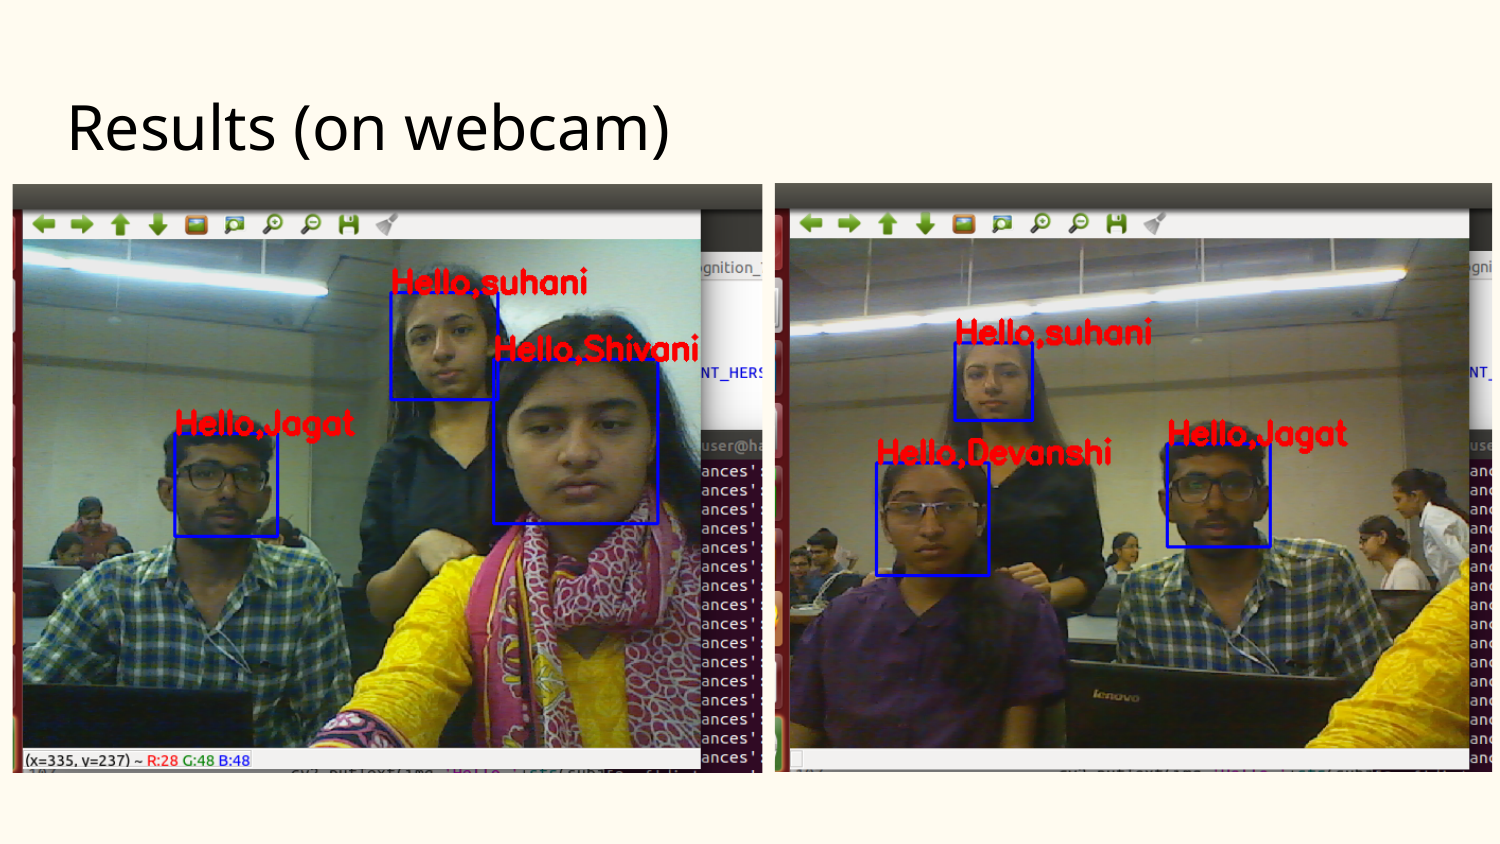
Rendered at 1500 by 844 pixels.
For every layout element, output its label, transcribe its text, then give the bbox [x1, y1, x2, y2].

title Results (on webcam) [51, 72, 1449, 174]
picture [774, 183, 1493, 773]
picture [12, 184, 763, 774]
